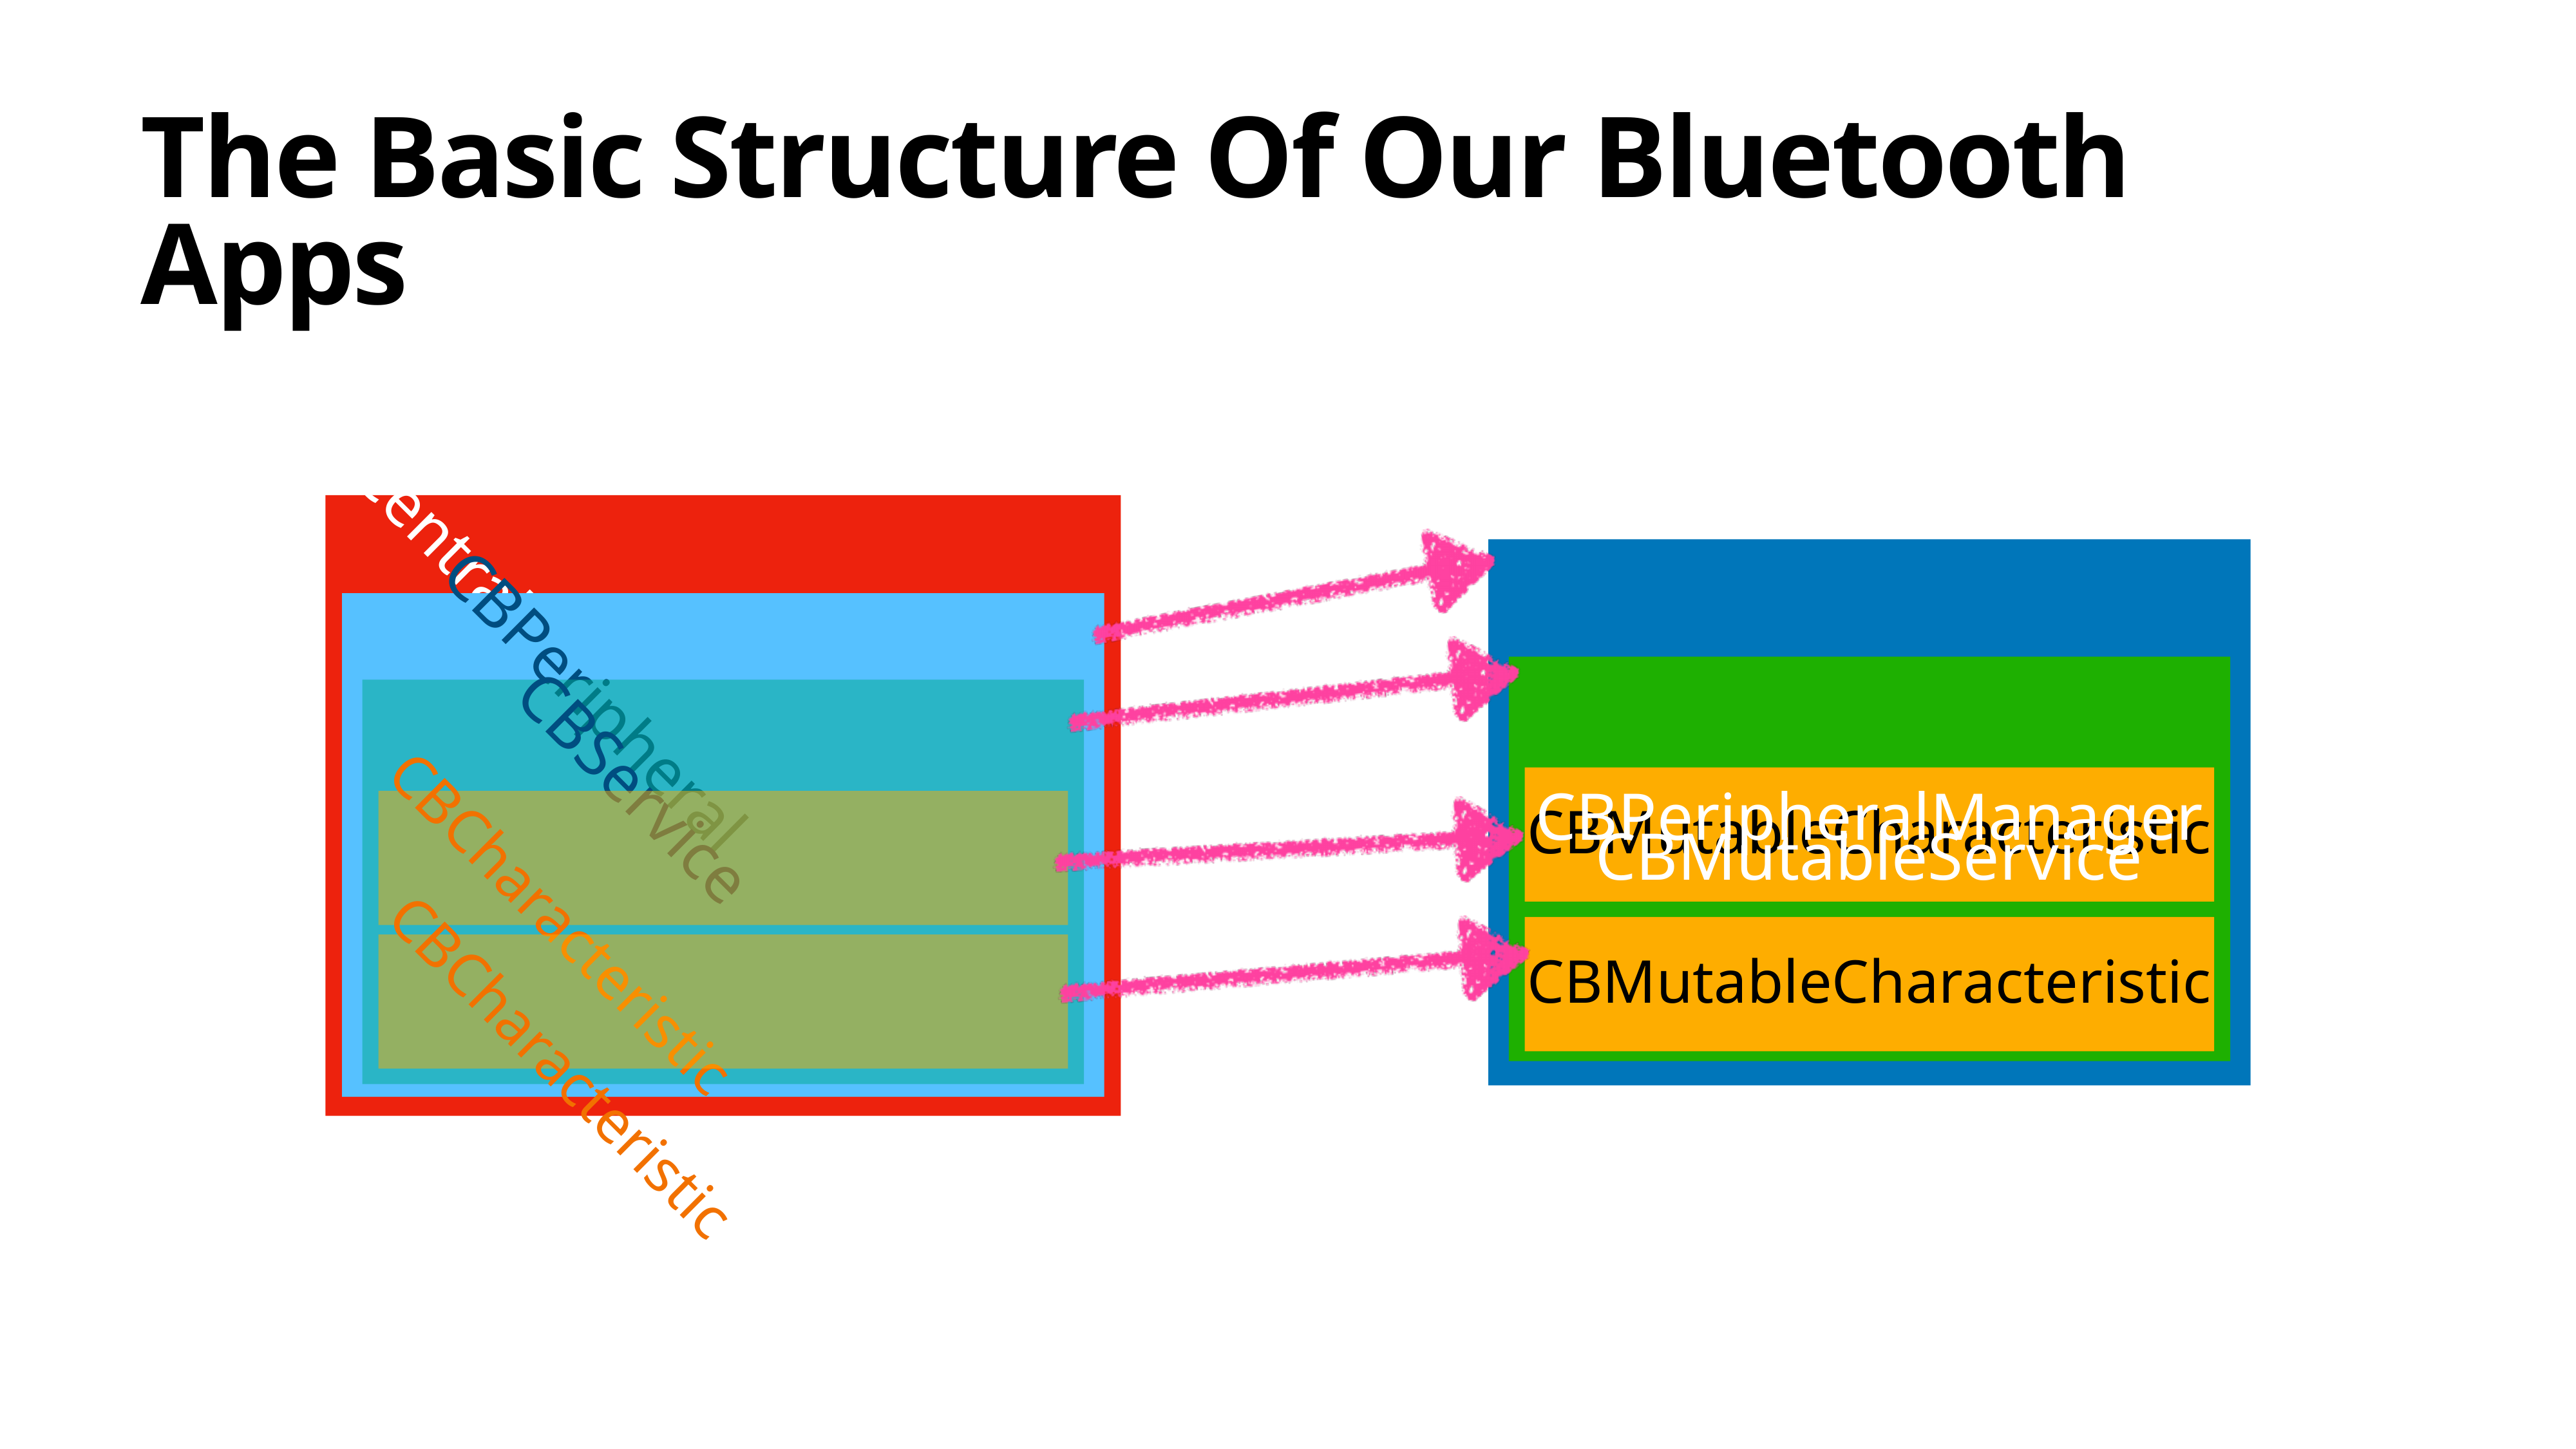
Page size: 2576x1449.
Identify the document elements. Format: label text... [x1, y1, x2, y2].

picture [1041, 793, 1537, 902]
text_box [1524, 916, 2215, 1052]
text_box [1524, 767, 2215, 902]
picture [1054, 516, 1536, 761]
text_box [1488, 539, 2251, 1086]
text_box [325, 495, 1121, 1136]
picture [1046, 909, 1542, 1032]
text_box [1508, 656, 2231, 1061]
title The Basic Structure Of Our Bluetooth Apps [135, 106, 2362, 258]
